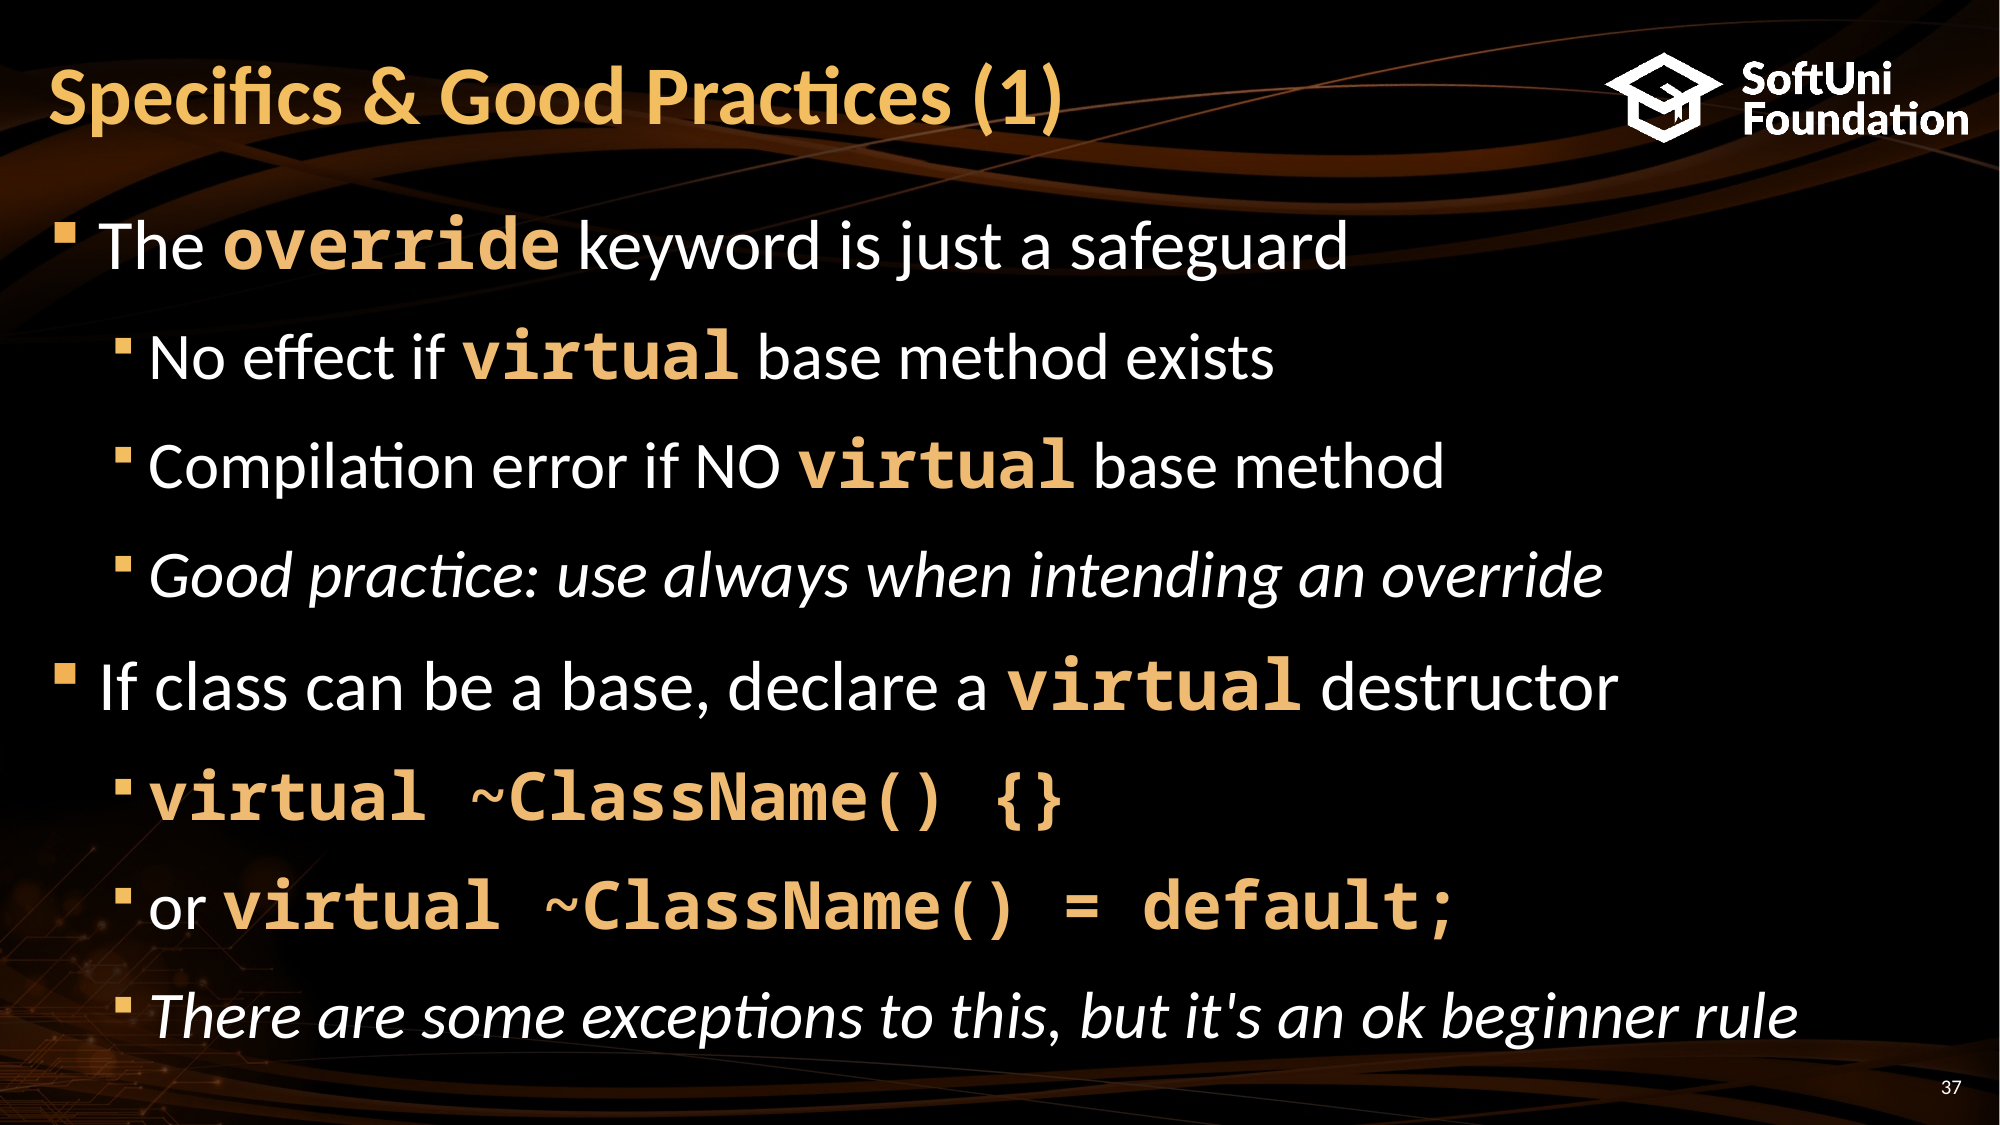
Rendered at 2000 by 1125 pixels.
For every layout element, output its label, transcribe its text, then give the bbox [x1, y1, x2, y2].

title Specifics & Good Practices (1) [30, 6, 1602, 189]
picture [0, 0, 2000, 1125]
list The override keyword is just a safeguard No effect if virtual base method exists Compilation error if NO virtual base method Good practice: use always when intending an override If class can be a base, declare a virtual destructor virtual ~ClassName() {} or virtual ~ClassName() = default; There are some exceptions to this, but it's an ok beginner rule [31, 188, 1968, 1103]
